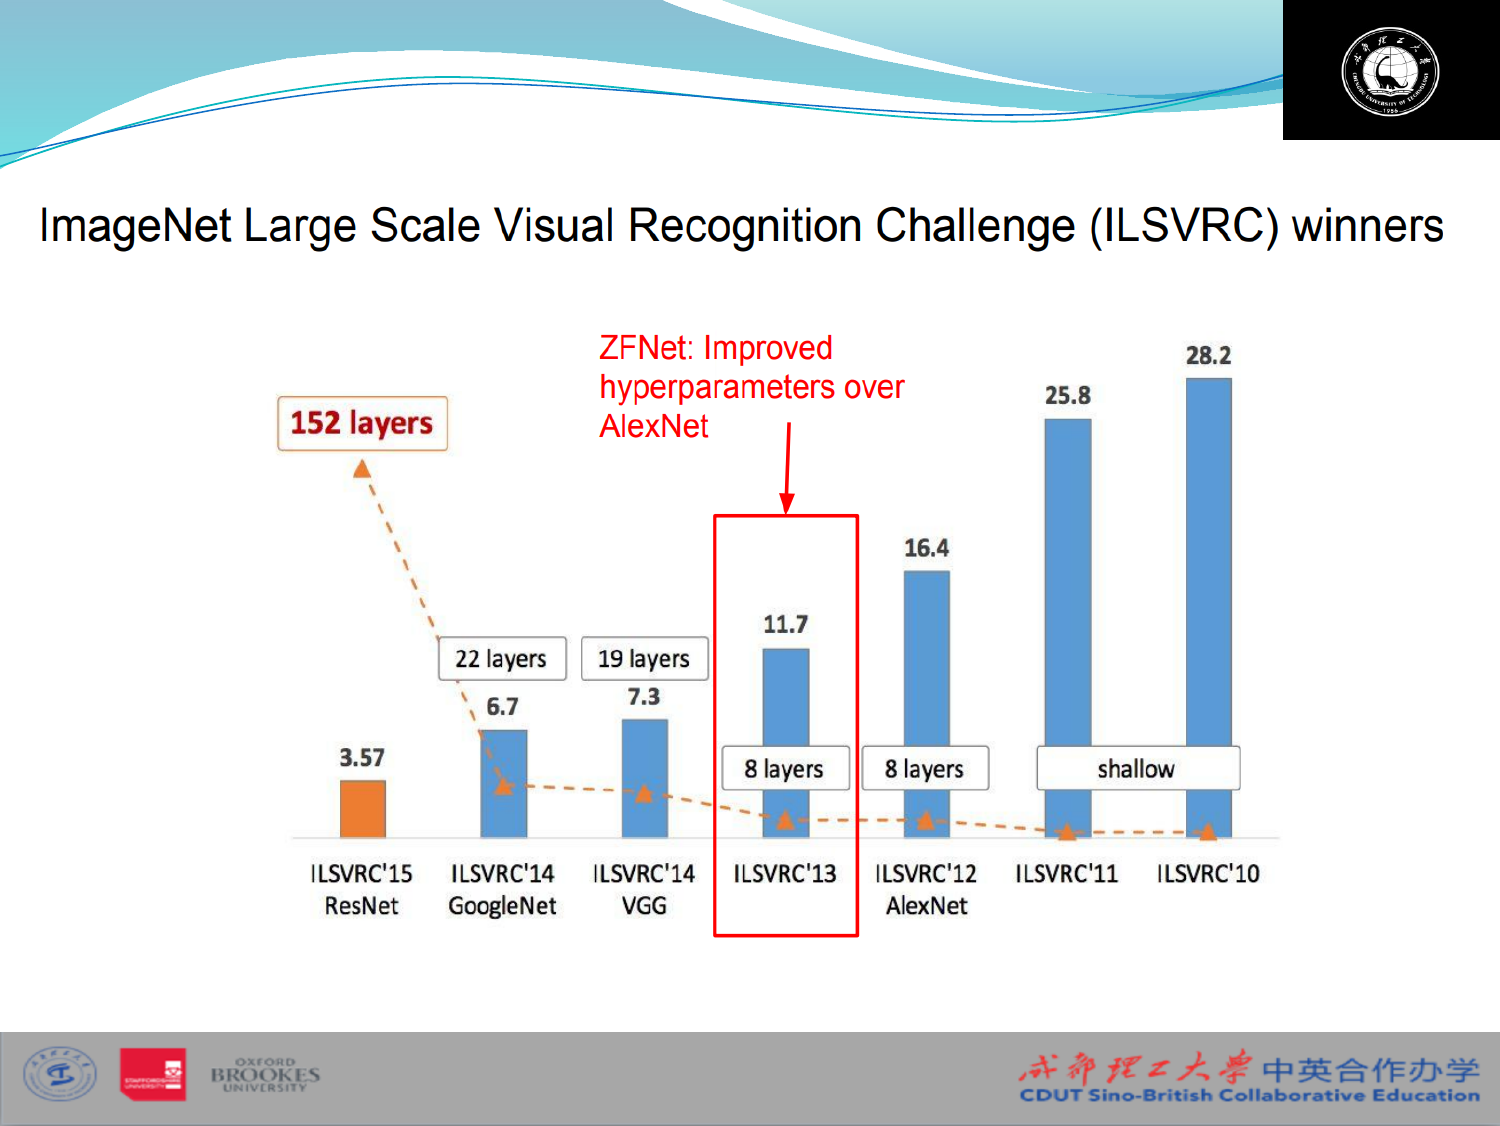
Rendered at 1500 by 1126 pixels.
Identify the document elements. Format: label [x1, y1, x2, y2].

picture [31, 187, 1470, 976]
picture [1283, 0, 1500, 140]
picture [0, 1031, 1500, 1126]
